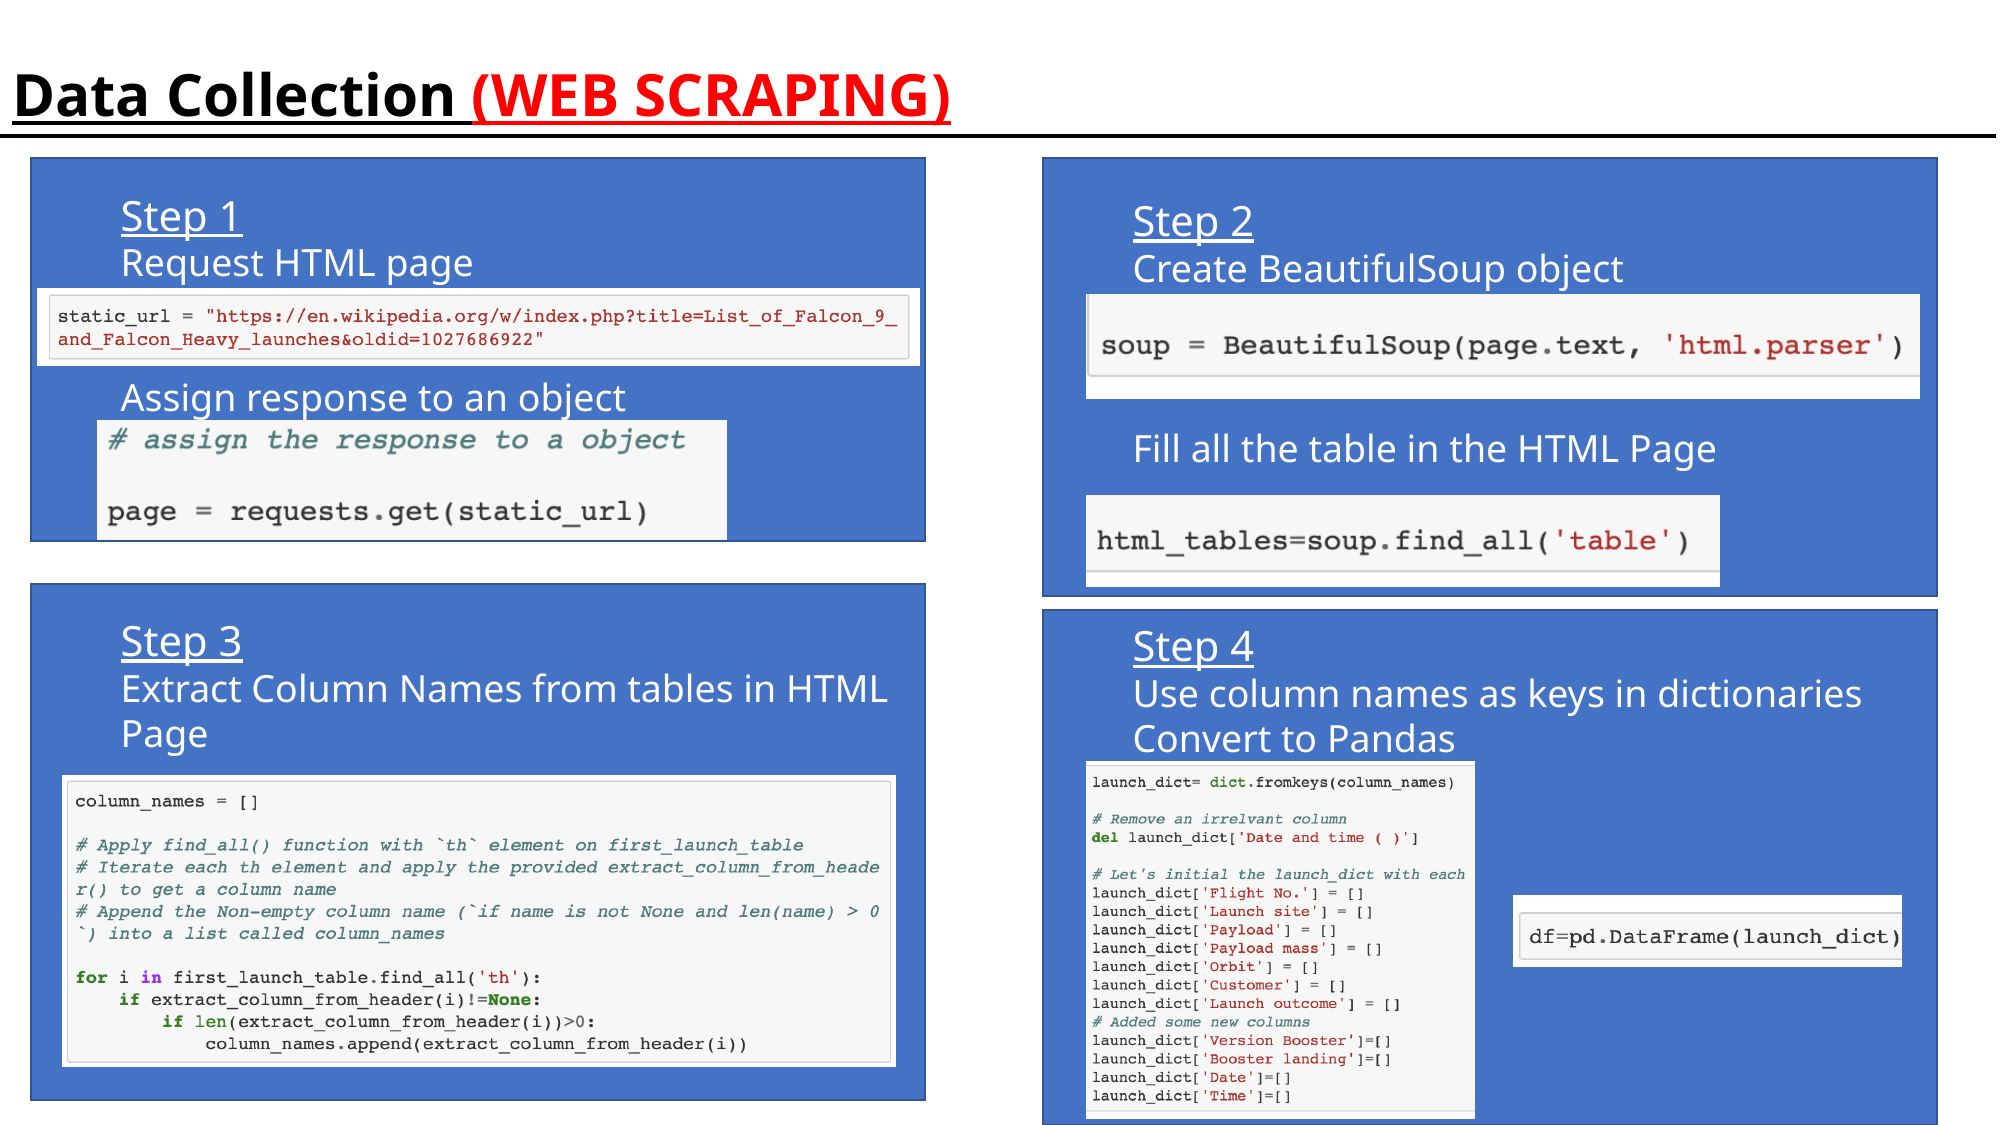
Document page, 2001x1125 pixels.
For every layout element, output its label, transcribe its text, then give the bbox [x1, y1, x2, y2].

picture [1086, 761, 1475, 1119]
text_box Step 1 Request HTML page Assign response to an object [30, 157, 926, 542]
text_box Step 4 Use column names as keys in dictionaries Convert to Pandas [1042, 609, 1938, 1125]
picture [62, 775, 896, 1067]
text_box Step 2 Create BeautifulSoup object Fill all the table in the HTML Page [1042, 157, 1938, 597]
picture [1513, 895, 1902, 967]
picture [37, 288, 920, 366]
picture [1086, 294, 1920, 399]
list Data Collection (WEB SCRAPING) [0, 58, 1087, 122]
text_box Step 3 Extract Column Names from tables in HTML Page [30, 583, 926, 1101]
picture [1086, 495, 1720, 587]
picture [97, 420, 727, 540]
